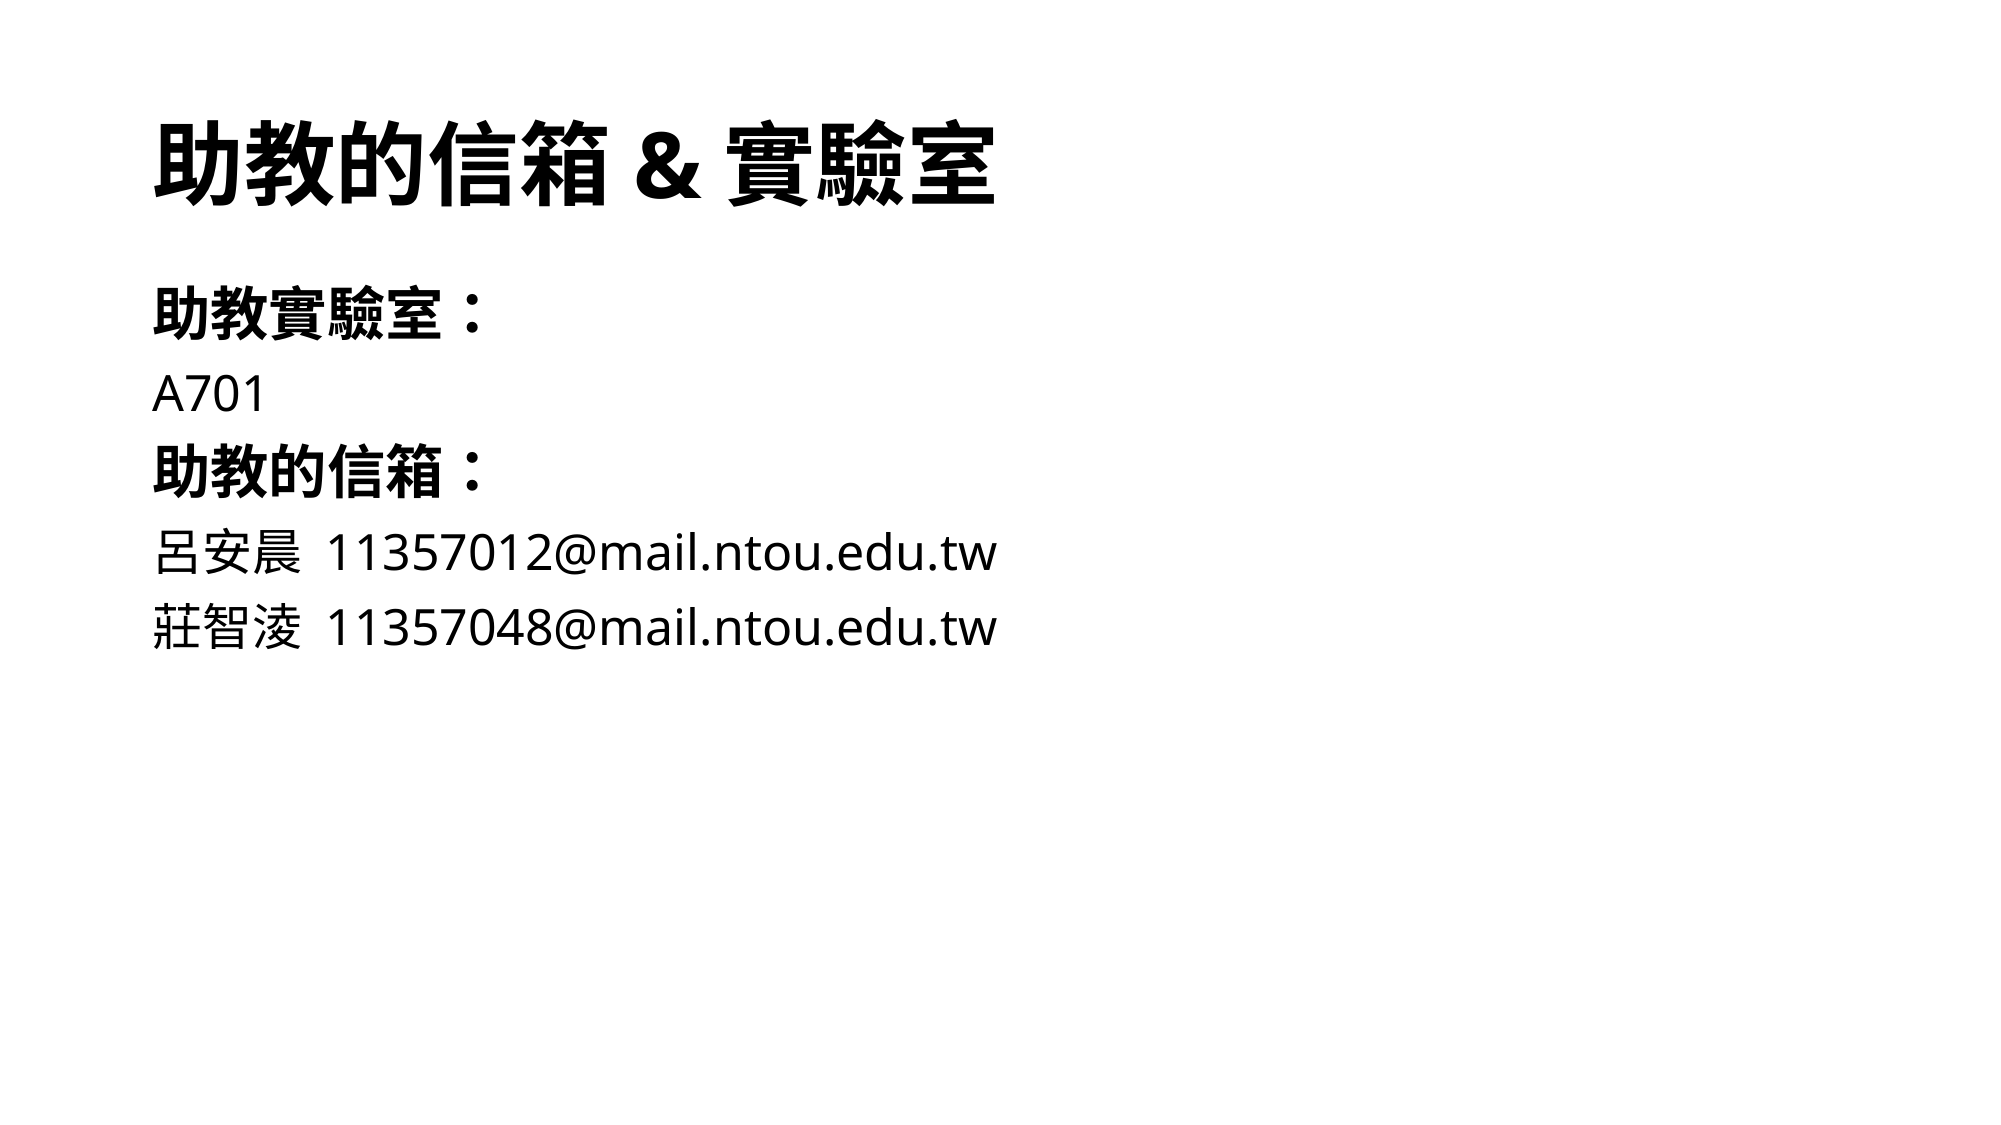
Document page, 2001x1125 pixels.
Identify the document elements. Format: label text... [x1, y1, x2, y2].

list 助教實驗室： A701 助教的信箱： 呂安晨 11357012@mail.ntou.edu.tw 莊智淩 11357048@mail.ntou.edu.tw [137, 277, 1863, 1066]
title 助教的信箱&實驗室 [137, 59, 1863, 277]
